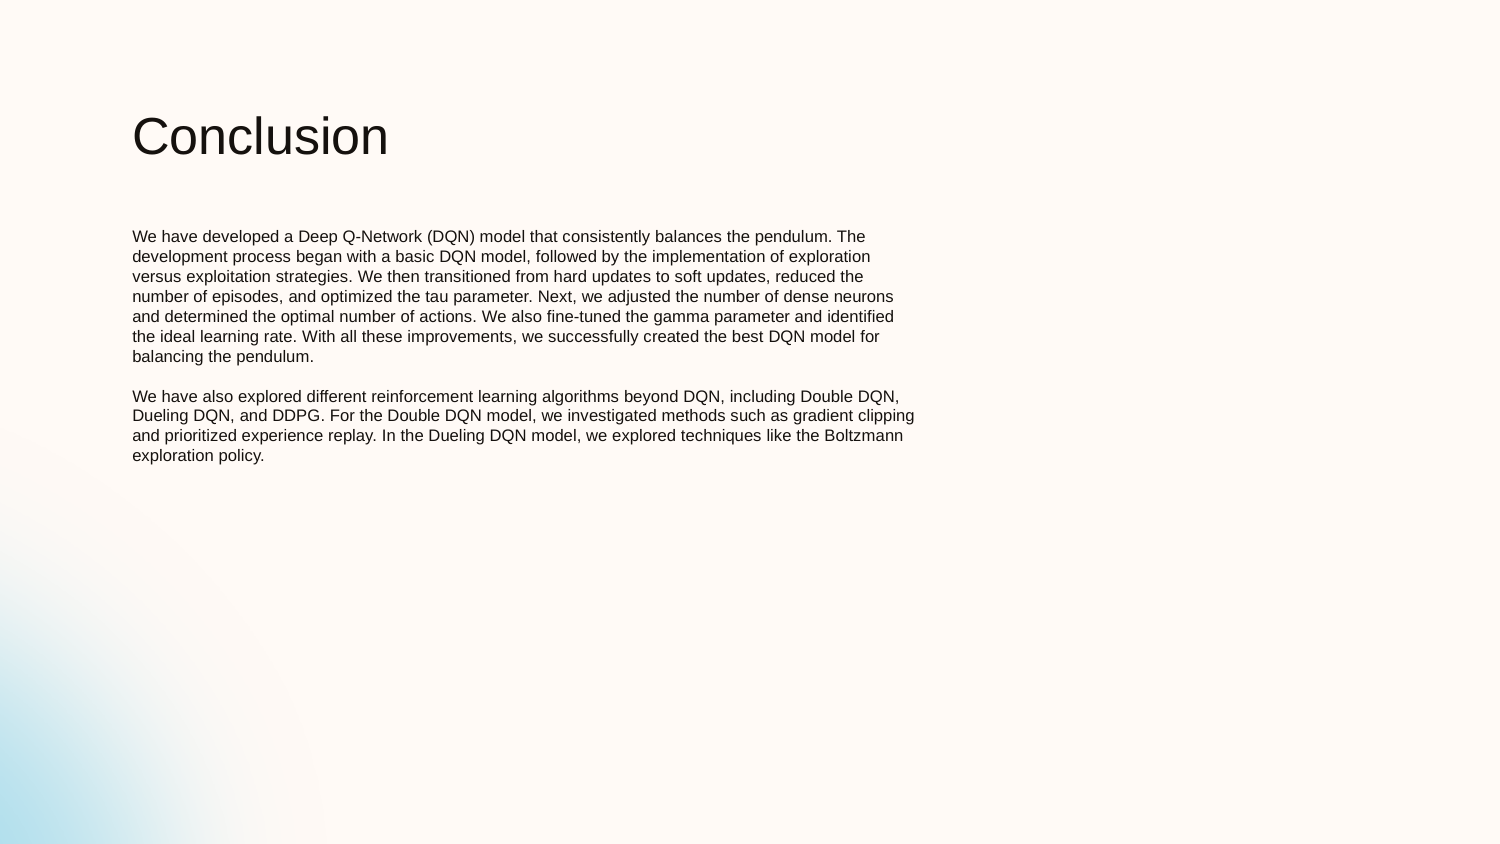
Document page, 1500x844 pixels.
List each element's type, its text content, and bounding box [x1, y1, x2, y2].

subtitle We have developed a Deep Q-Network (DQN) model that consistently balances the pendulum. The development process began with a basic DQN model, followed by the implementation of exploration versus exploitation strategies. We then transitioned from hard updates to soft updates, reduced the number of episodes, and optimized the tau parameter. Next, we adjusted the number of dense neurons and determined the optimal number of actions. We also fine-tuned the gamma parameter and identified the ideal learning rate. With all these improvements, we successfully created the best DQN model for balancing the pendulum. We have also explored different reinforcement learning algorithms beyond DQN, including Double DQN, Dueling DQN, and DDPG. For the Double DQN model, we investigated methods such as gradient clipping and prioritized experience replay. In the Dueling DQN model, we explored techniques like the Boltzmann exploration policy. [117, 210, 936, 559]
title Conclusion [117, 87, 1383, 178]
picture [0, 104, 673, 844]
